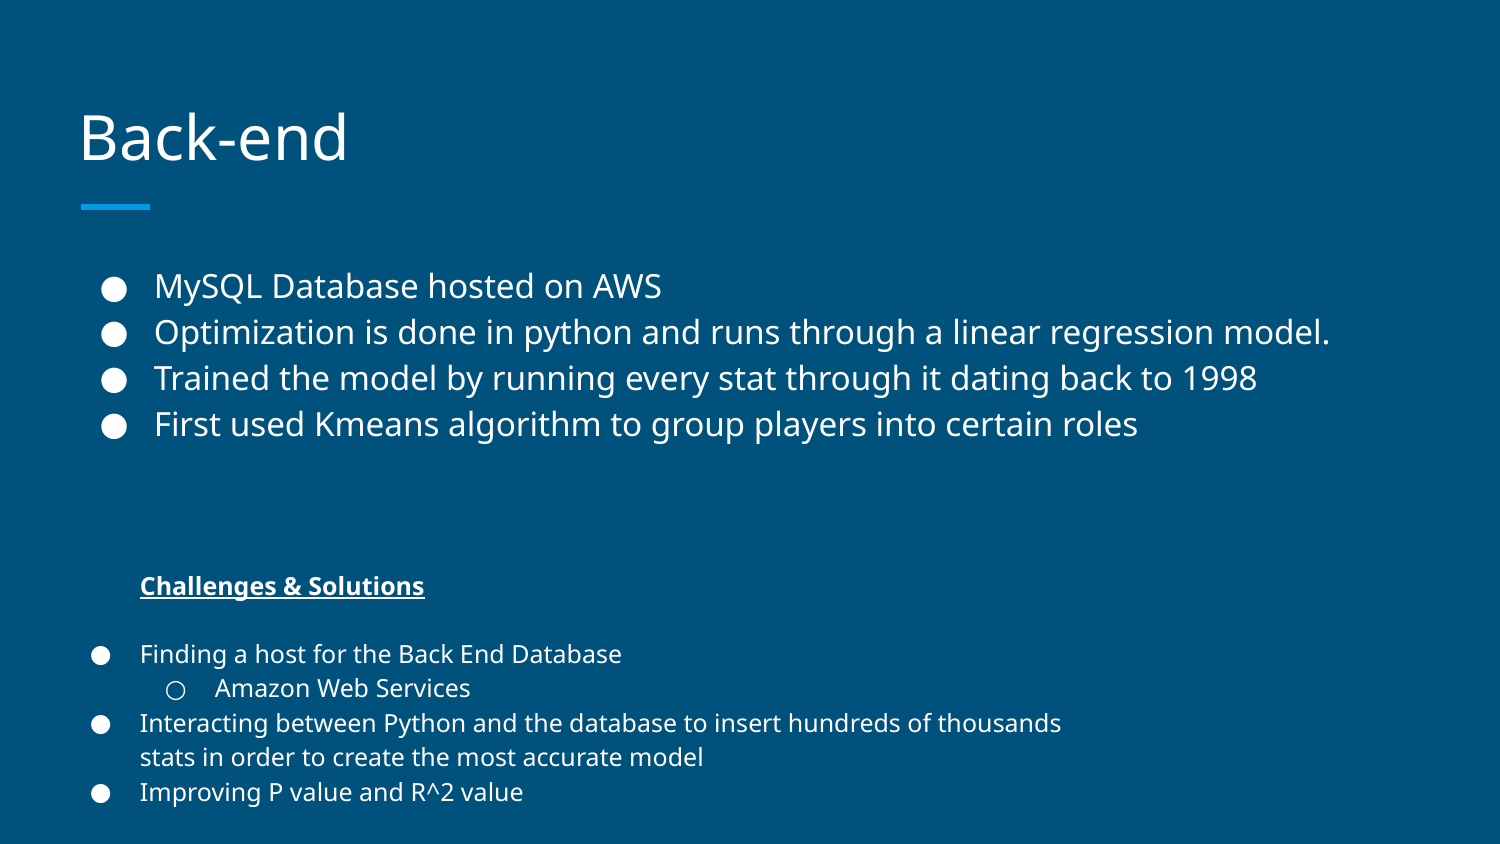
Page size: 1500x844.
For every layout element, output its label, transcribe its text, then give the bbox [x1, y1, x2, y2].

text_box Challenges & Solutions Finding a host for the Back End Database Amazon Web Services Interacting between Python and the database to insert hundreds of thousands stats in order to create the most accurate model Improving P value and R^2 value [49, 551, 1099, 830]
list MySQL Database hosted on AWS Optimization is done in python and runs through a linear regression model. Trained the model by running every stat through it dating back to 1998 First used Kmeans algorithm to group players into certain roles [63, 244, 1437, 508]
title Back-end [63, 75, 1437, 188]
